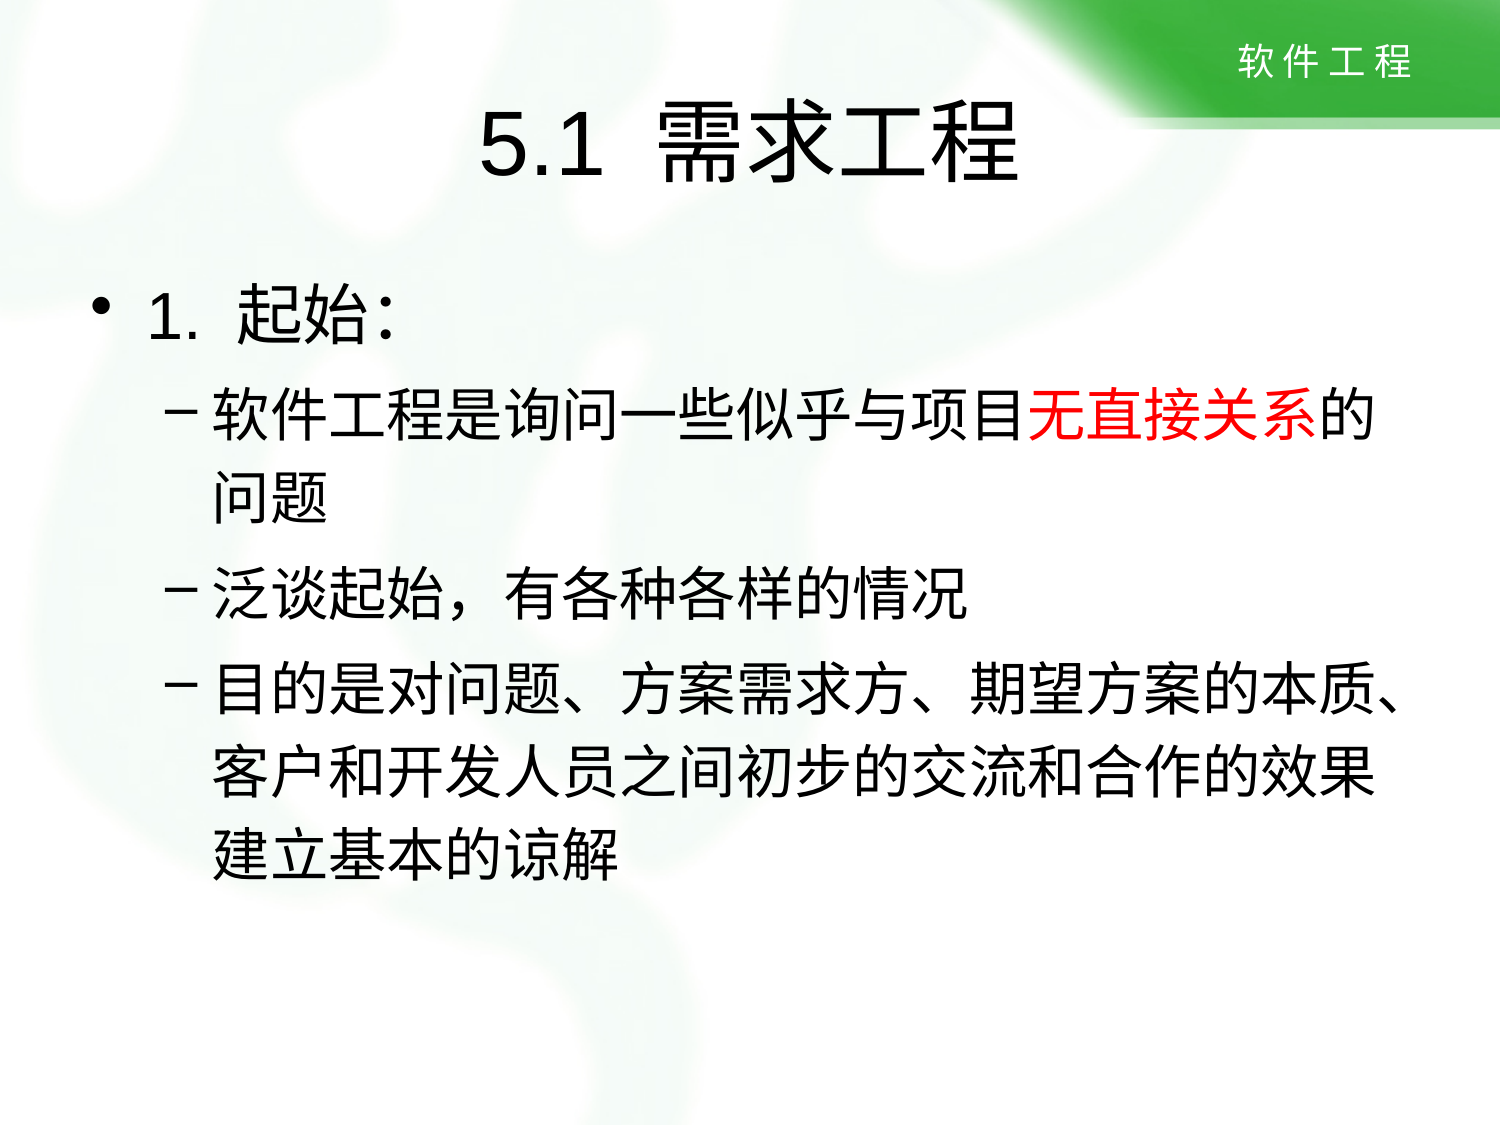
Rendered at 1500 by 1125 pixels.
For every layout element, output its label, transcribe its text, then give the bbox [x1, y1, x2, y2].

list 1. 起始： 软件工程是询问一些似乎与项目无直接关系的问题 泛谈起始，有各种各样的情况 目的是对问题、方案需求方、期望方案的本质、客户和开发人员之间初步的交流和合作的效果建立基本的谅解 [75, 262, 1425, 1005]
picture [0, 0, 1500, 1125]
title 5.1 需求工程 [75, 45, 1425, 233]
